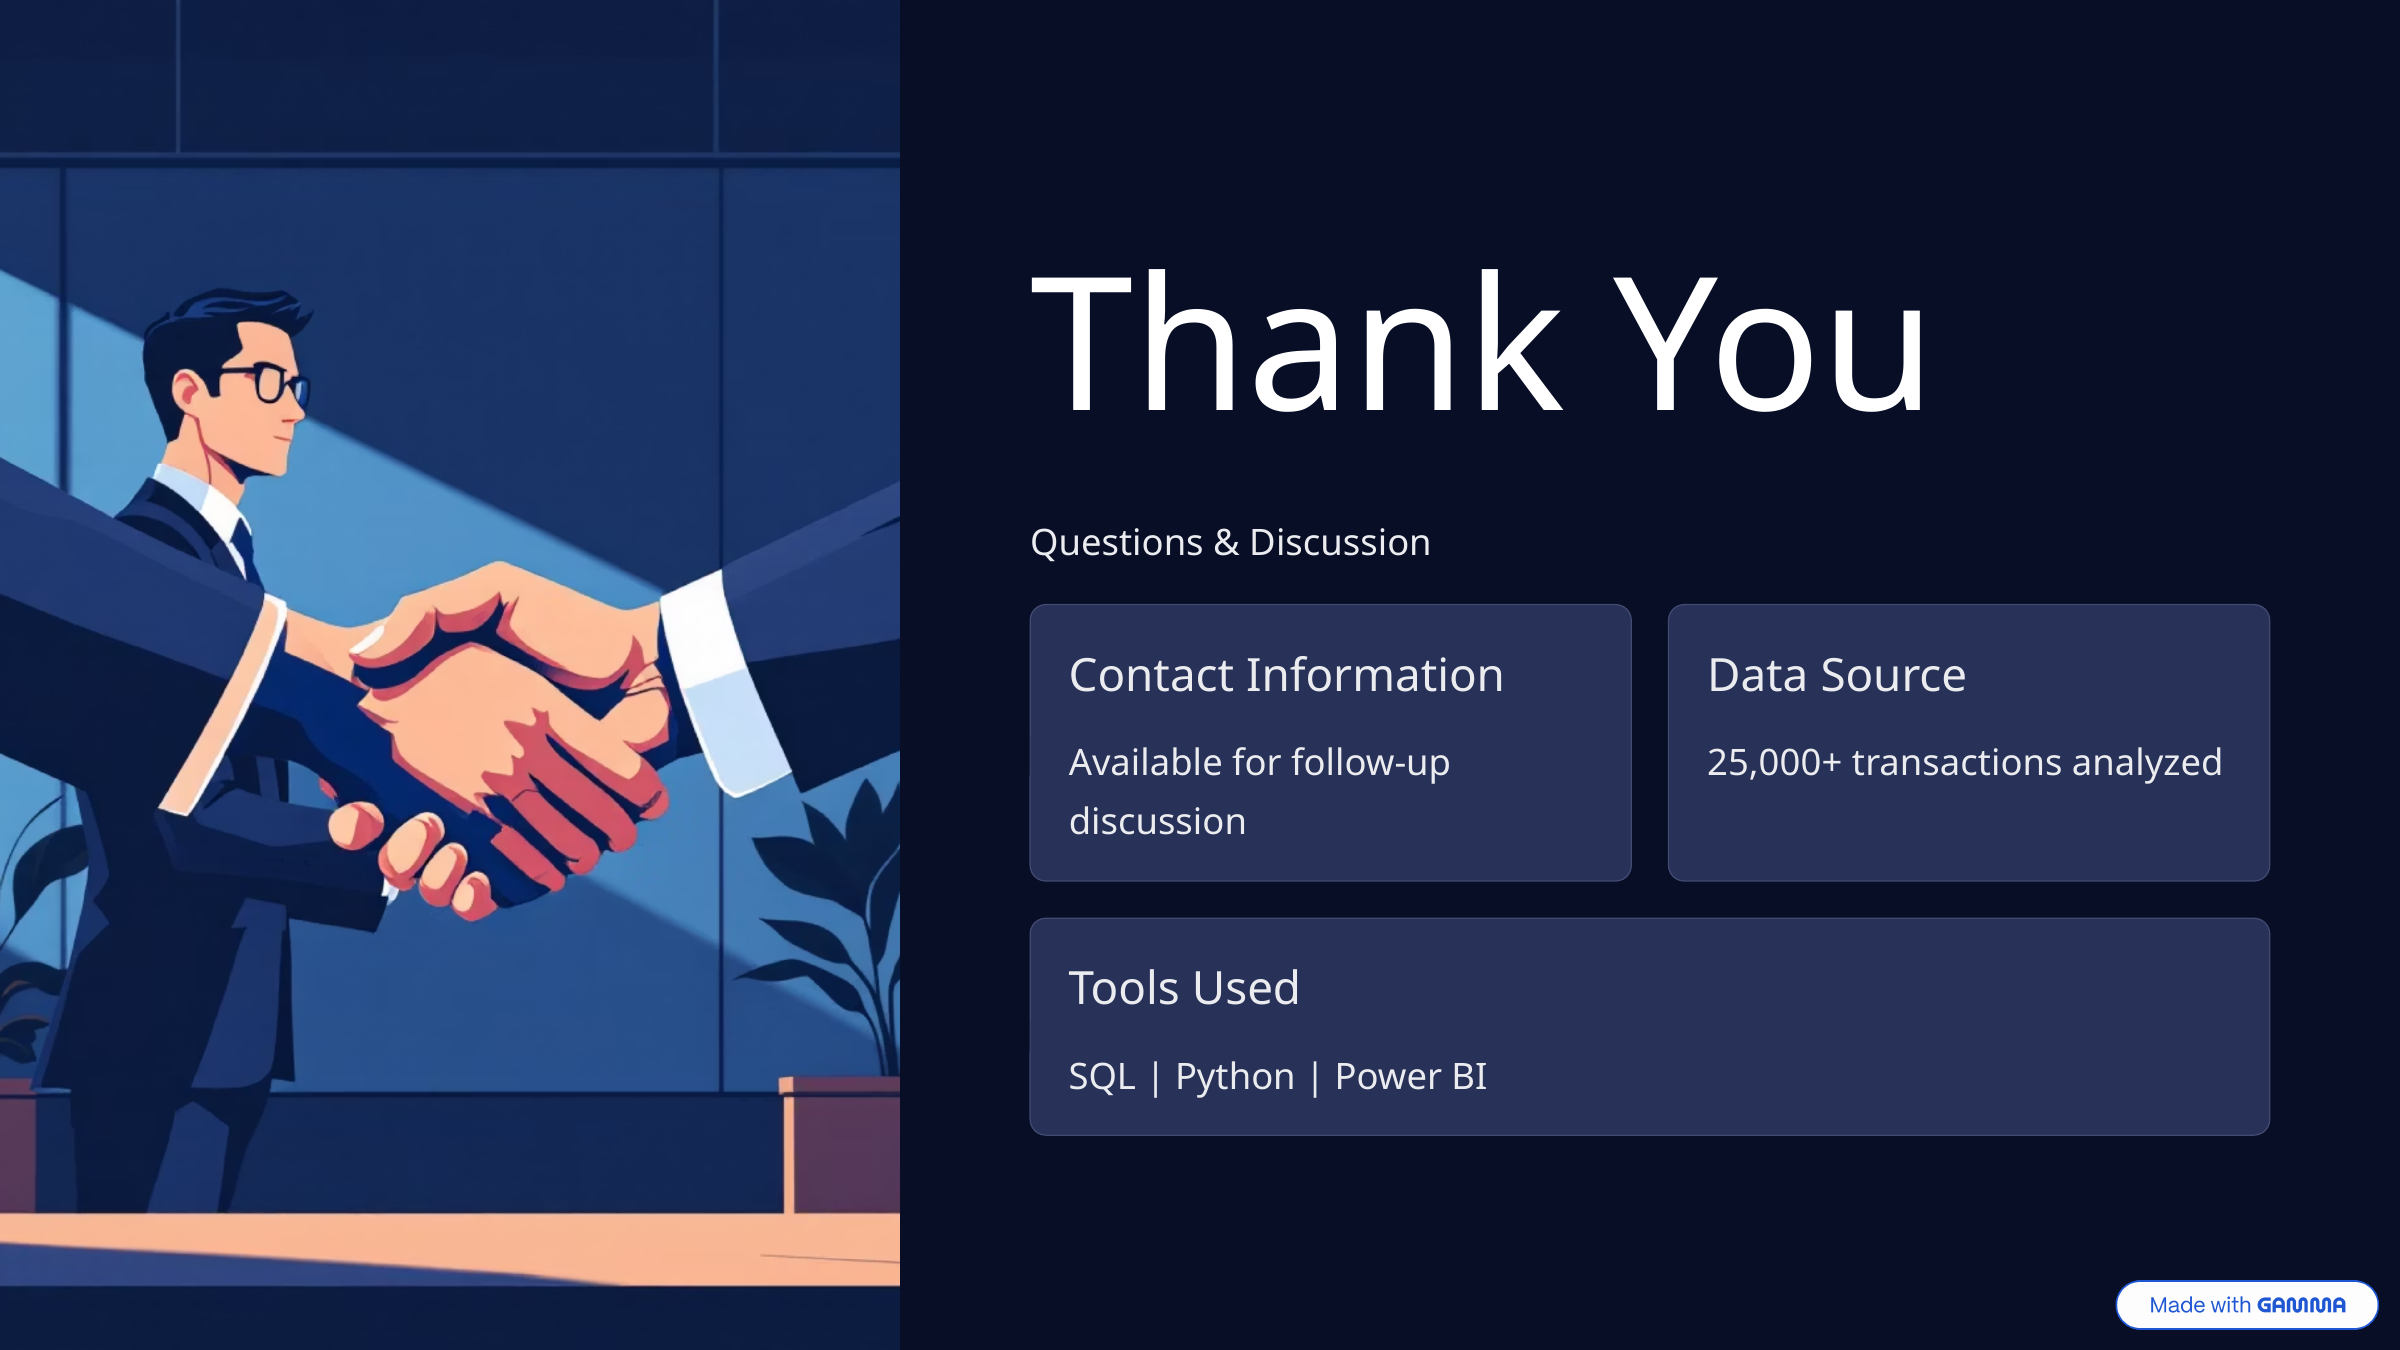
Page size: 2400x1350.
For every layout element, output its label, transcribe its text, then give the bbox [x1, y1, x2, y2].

text_box 25,000+ transactions analyzed [1706, 723, 2232, 843]
text_box [1030, 604, 1632, 882]
text_box [1668, 604, 2270, 882]
text_box [1030, 918, 2270, 1136]
text_box Contact Information [1068, 642, 1534, 702]
text_box Questions & Discussion [1030, 503, 2270, 563]
picture [0, 0, 900, 1350]
text_box Data Source [1706, 642, 2173, 702]
text_box SQL | Python | Power BI [1068, 1037, 2232, 1097]
text_box Tools Used [1068, 956, 1534, 1015]
text_box Thank You [1030, 214, 2270, 448]
picture [2106, 1271, 2389, 1339]
text_box Available for follow-up discussion [1068, 723, 1593, 843]
